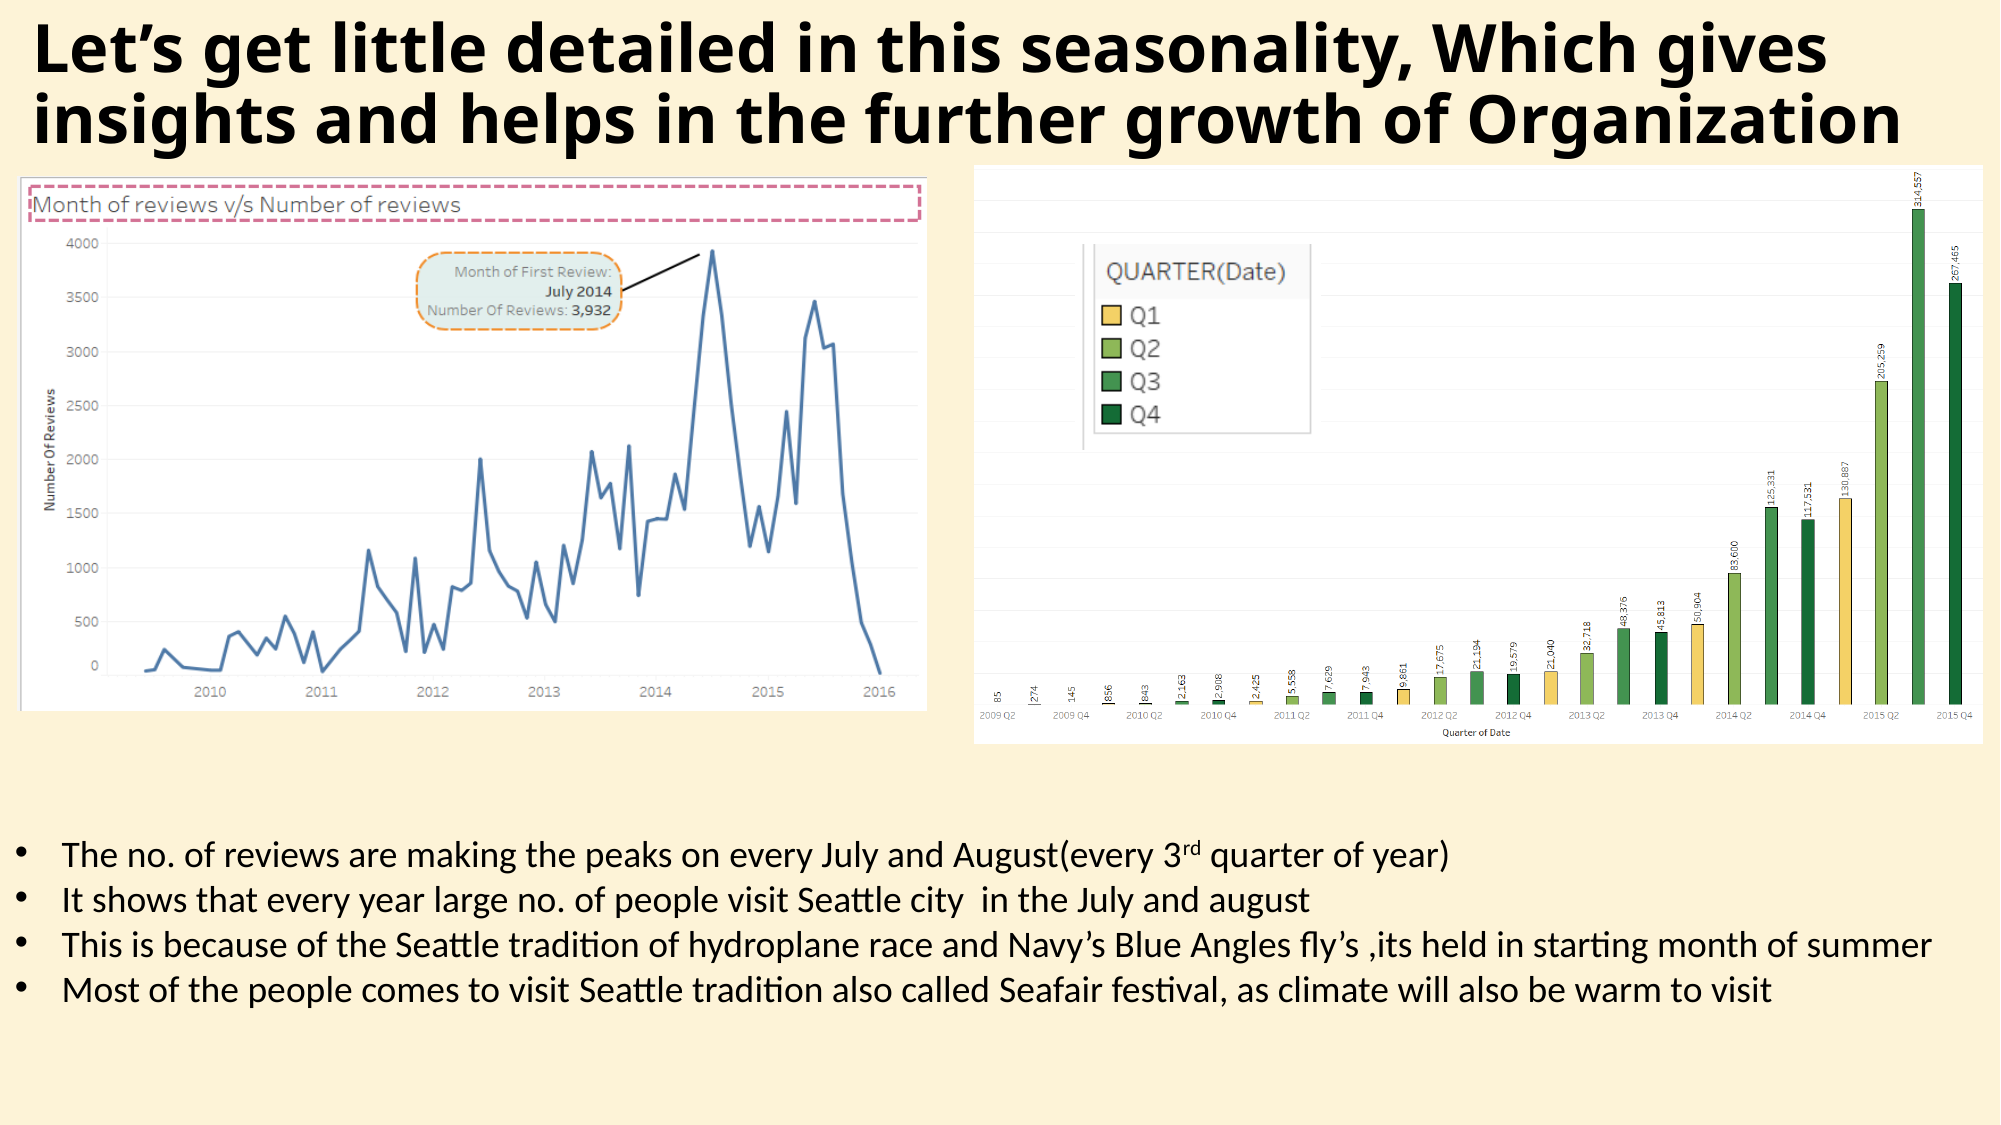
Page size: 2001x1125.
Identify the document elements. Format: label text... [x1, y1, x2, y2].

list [17, 176, 927, 711]
title Let’s get little detailed in this seasonality, Which gives insights and helps in the further growth of Organization [17, 22, 1983, 150]
text_box The no. of reviews are making the peaks on every July and August(every 3rd quarter of year) It shows that every year large no. of people visit Seattle city in the July and august This is because of the Seattle tradition of hydroplane race and Navy’s Blue Angles fly’s ,its held in starting month of summer Most of the people comes to visit Seattle tradition also called Seafair festival, as climate will also be warm to visit [0, 822, 1983, 1017]
picture [974, 165, 1983, 744]
